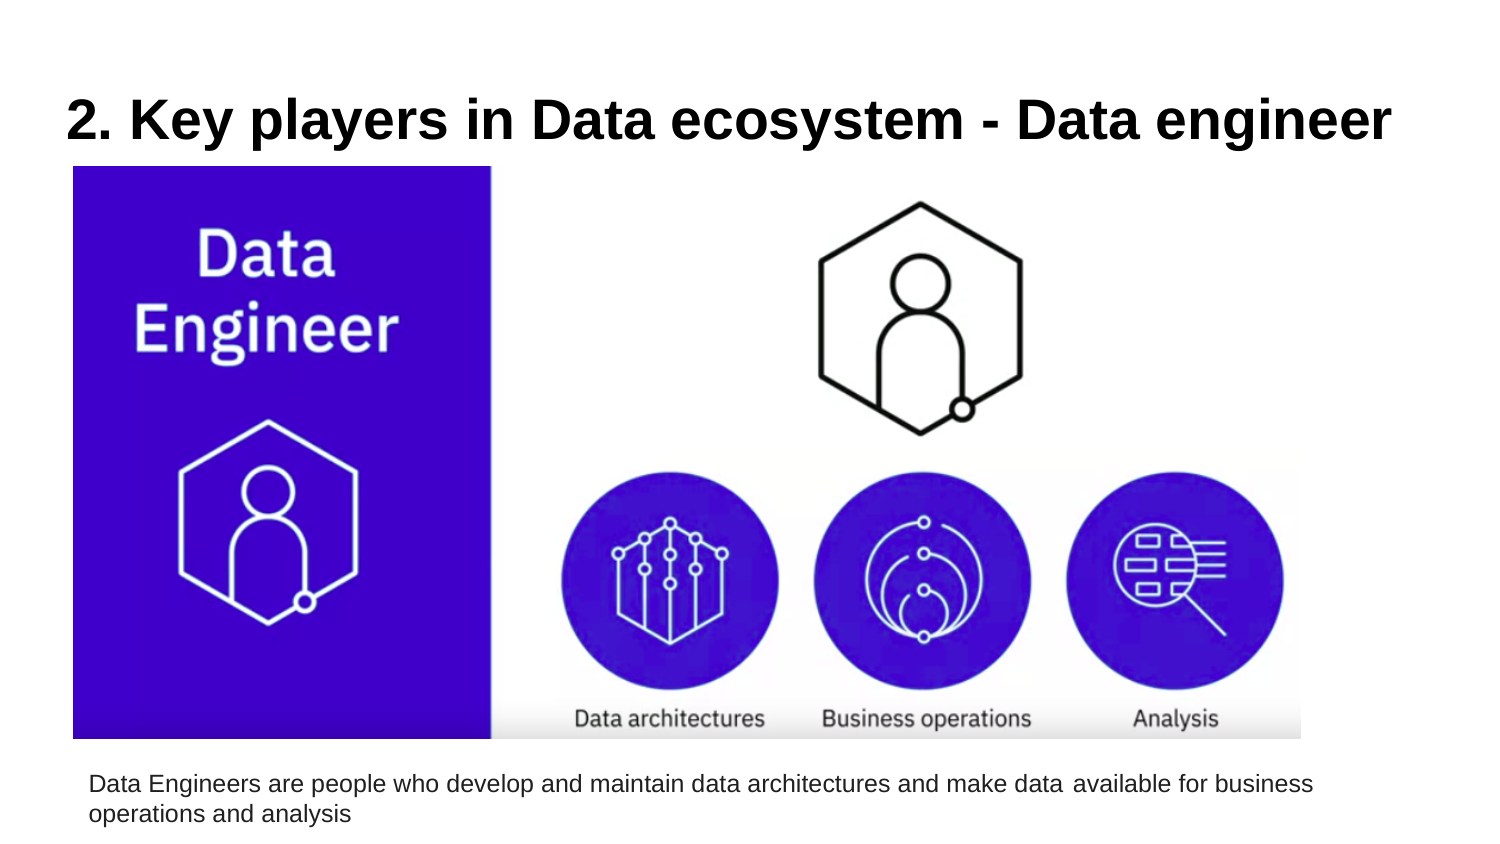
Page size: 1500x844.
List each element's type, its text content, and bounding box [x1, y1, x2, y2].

text_box Data Engineers are people who develop and maintain data architectures and make data available for business operations and analysis [73, 752, 1364, 843]
title 2. Key players in Data ecosystem - Data engineer [51, 72, 1449, 167]
picture [73, 166, 1301, 739]
